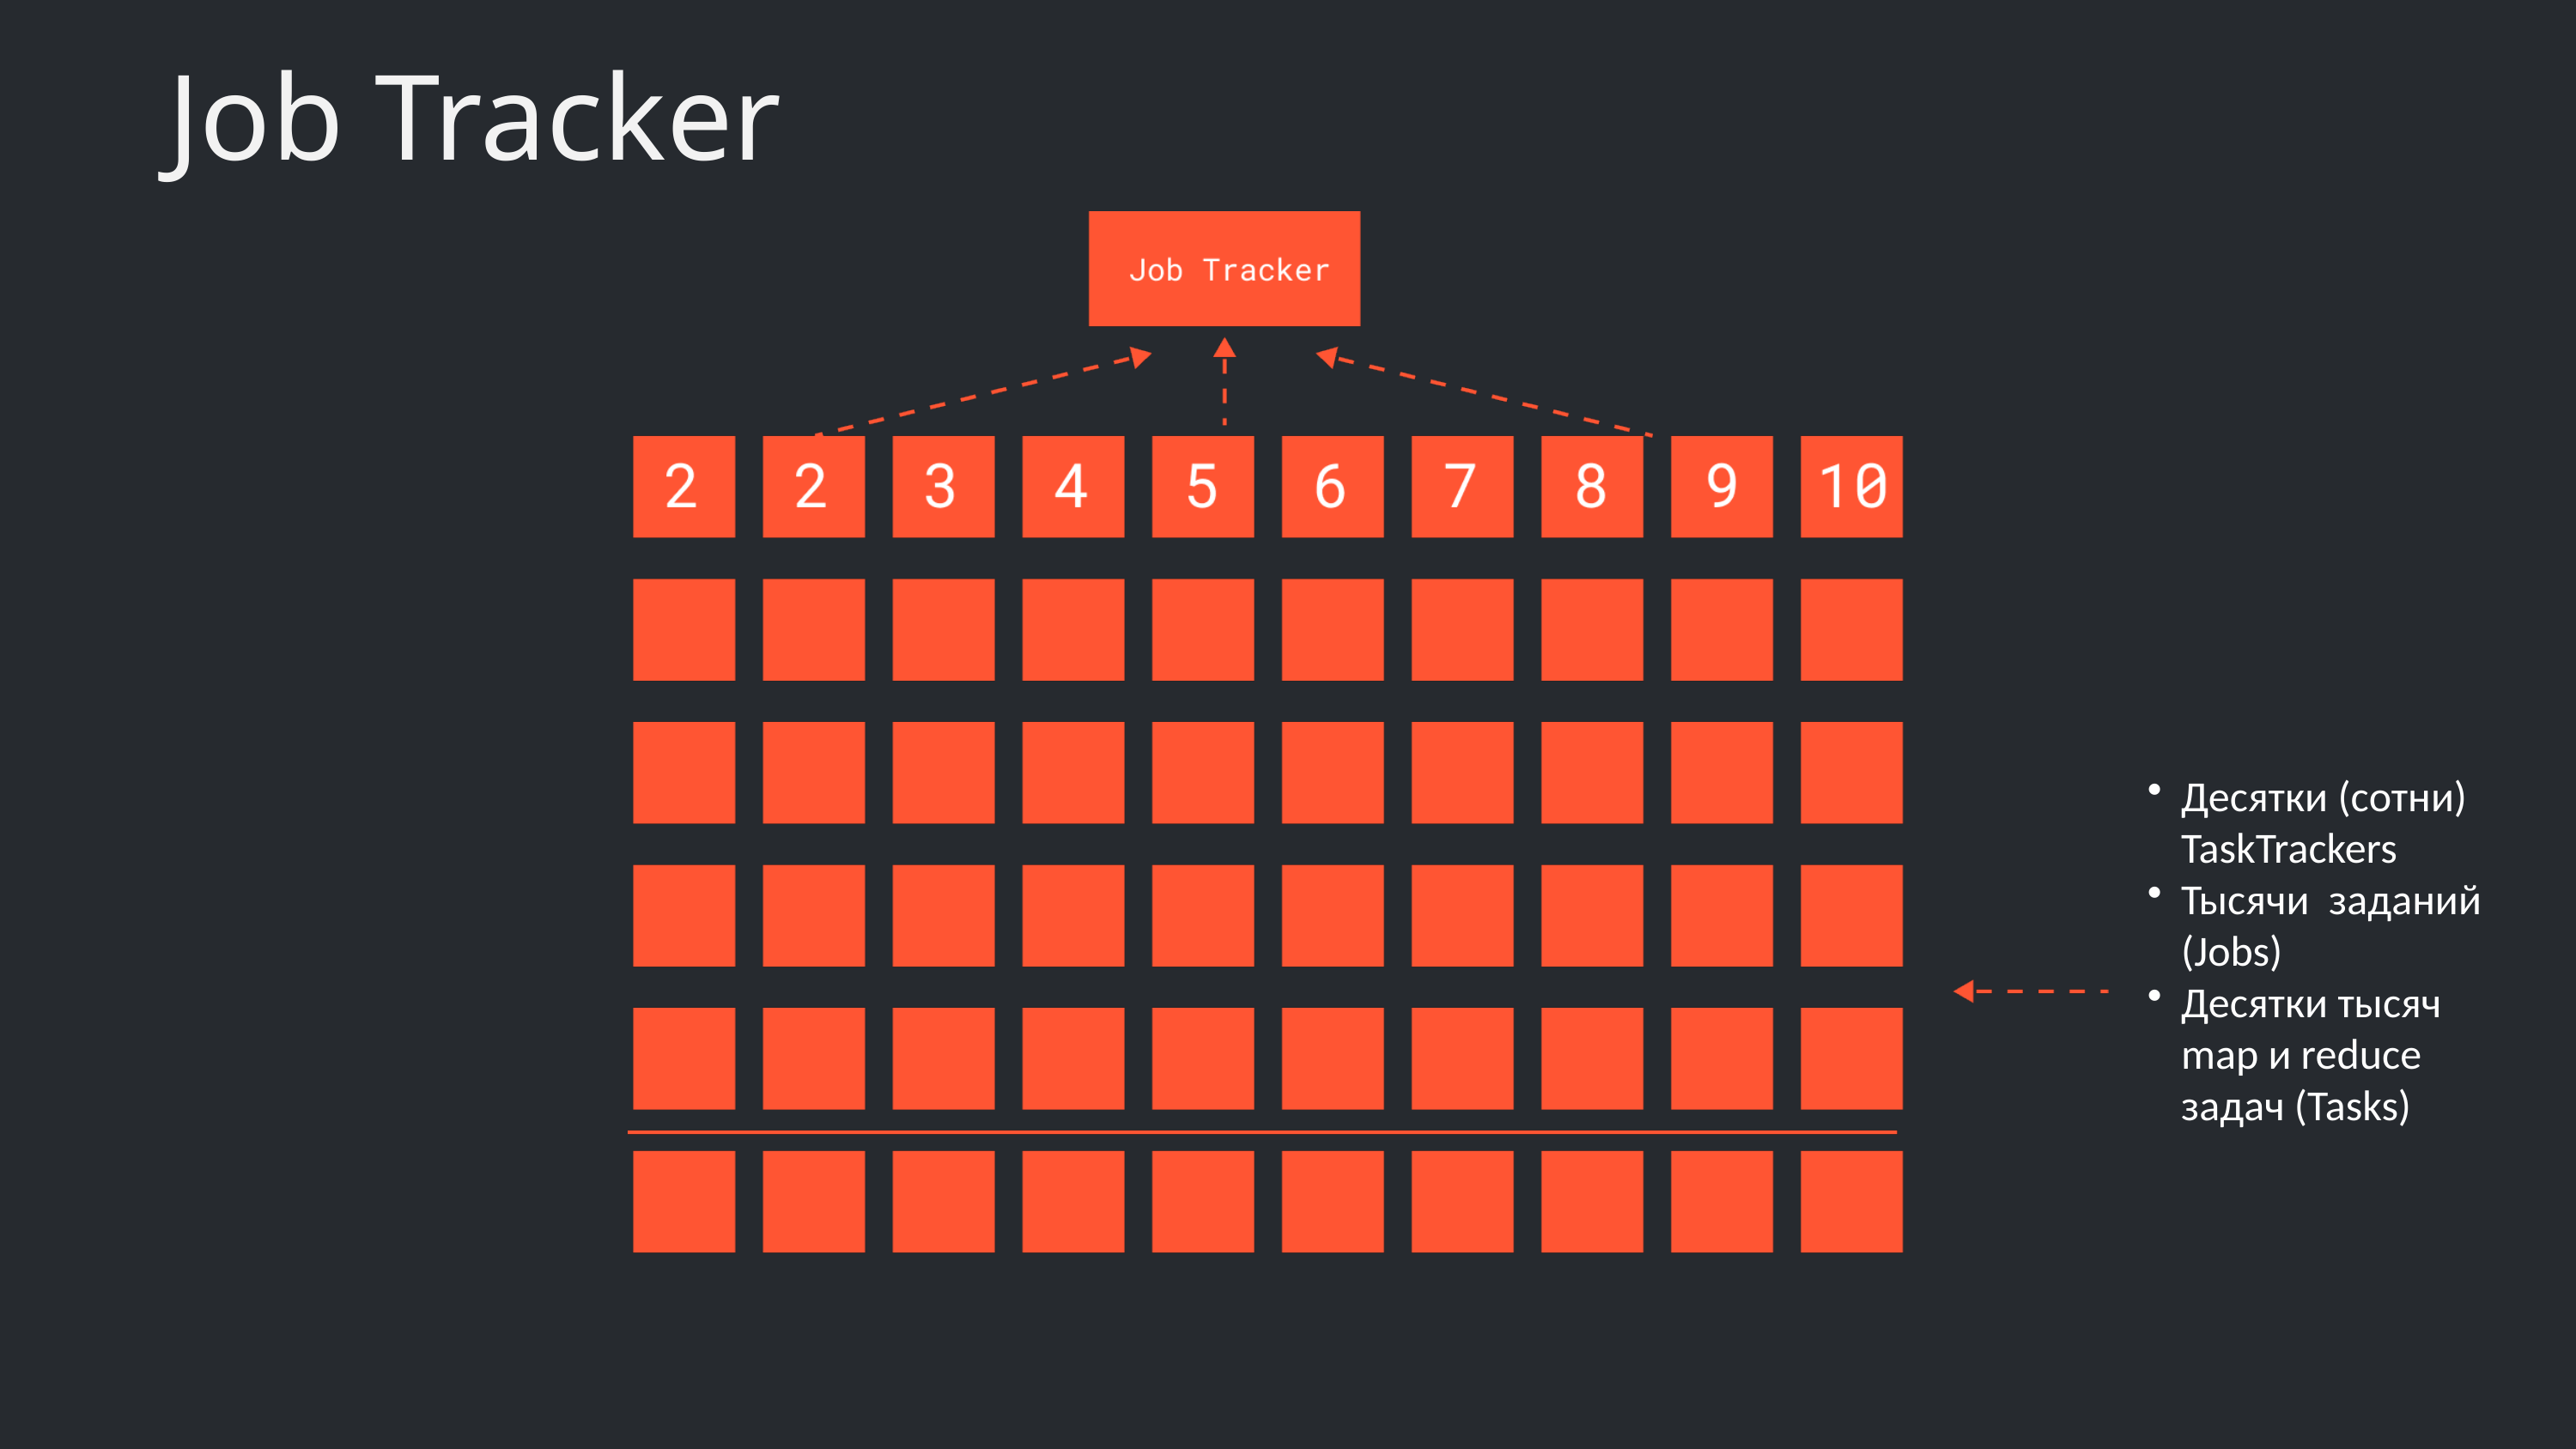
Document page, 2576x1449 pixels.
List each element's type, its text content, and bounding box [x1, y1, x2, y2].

picture [628, 210, 2109, 1449]
text_box Десятки (сотни) TaskTrackers Тысячи заданий (Jobs) Десятки тысяч map и reduce задач (Tasks) [2141, 761, 2534, 1136]
title Job Tracker [167, 57, 2412, 212]
